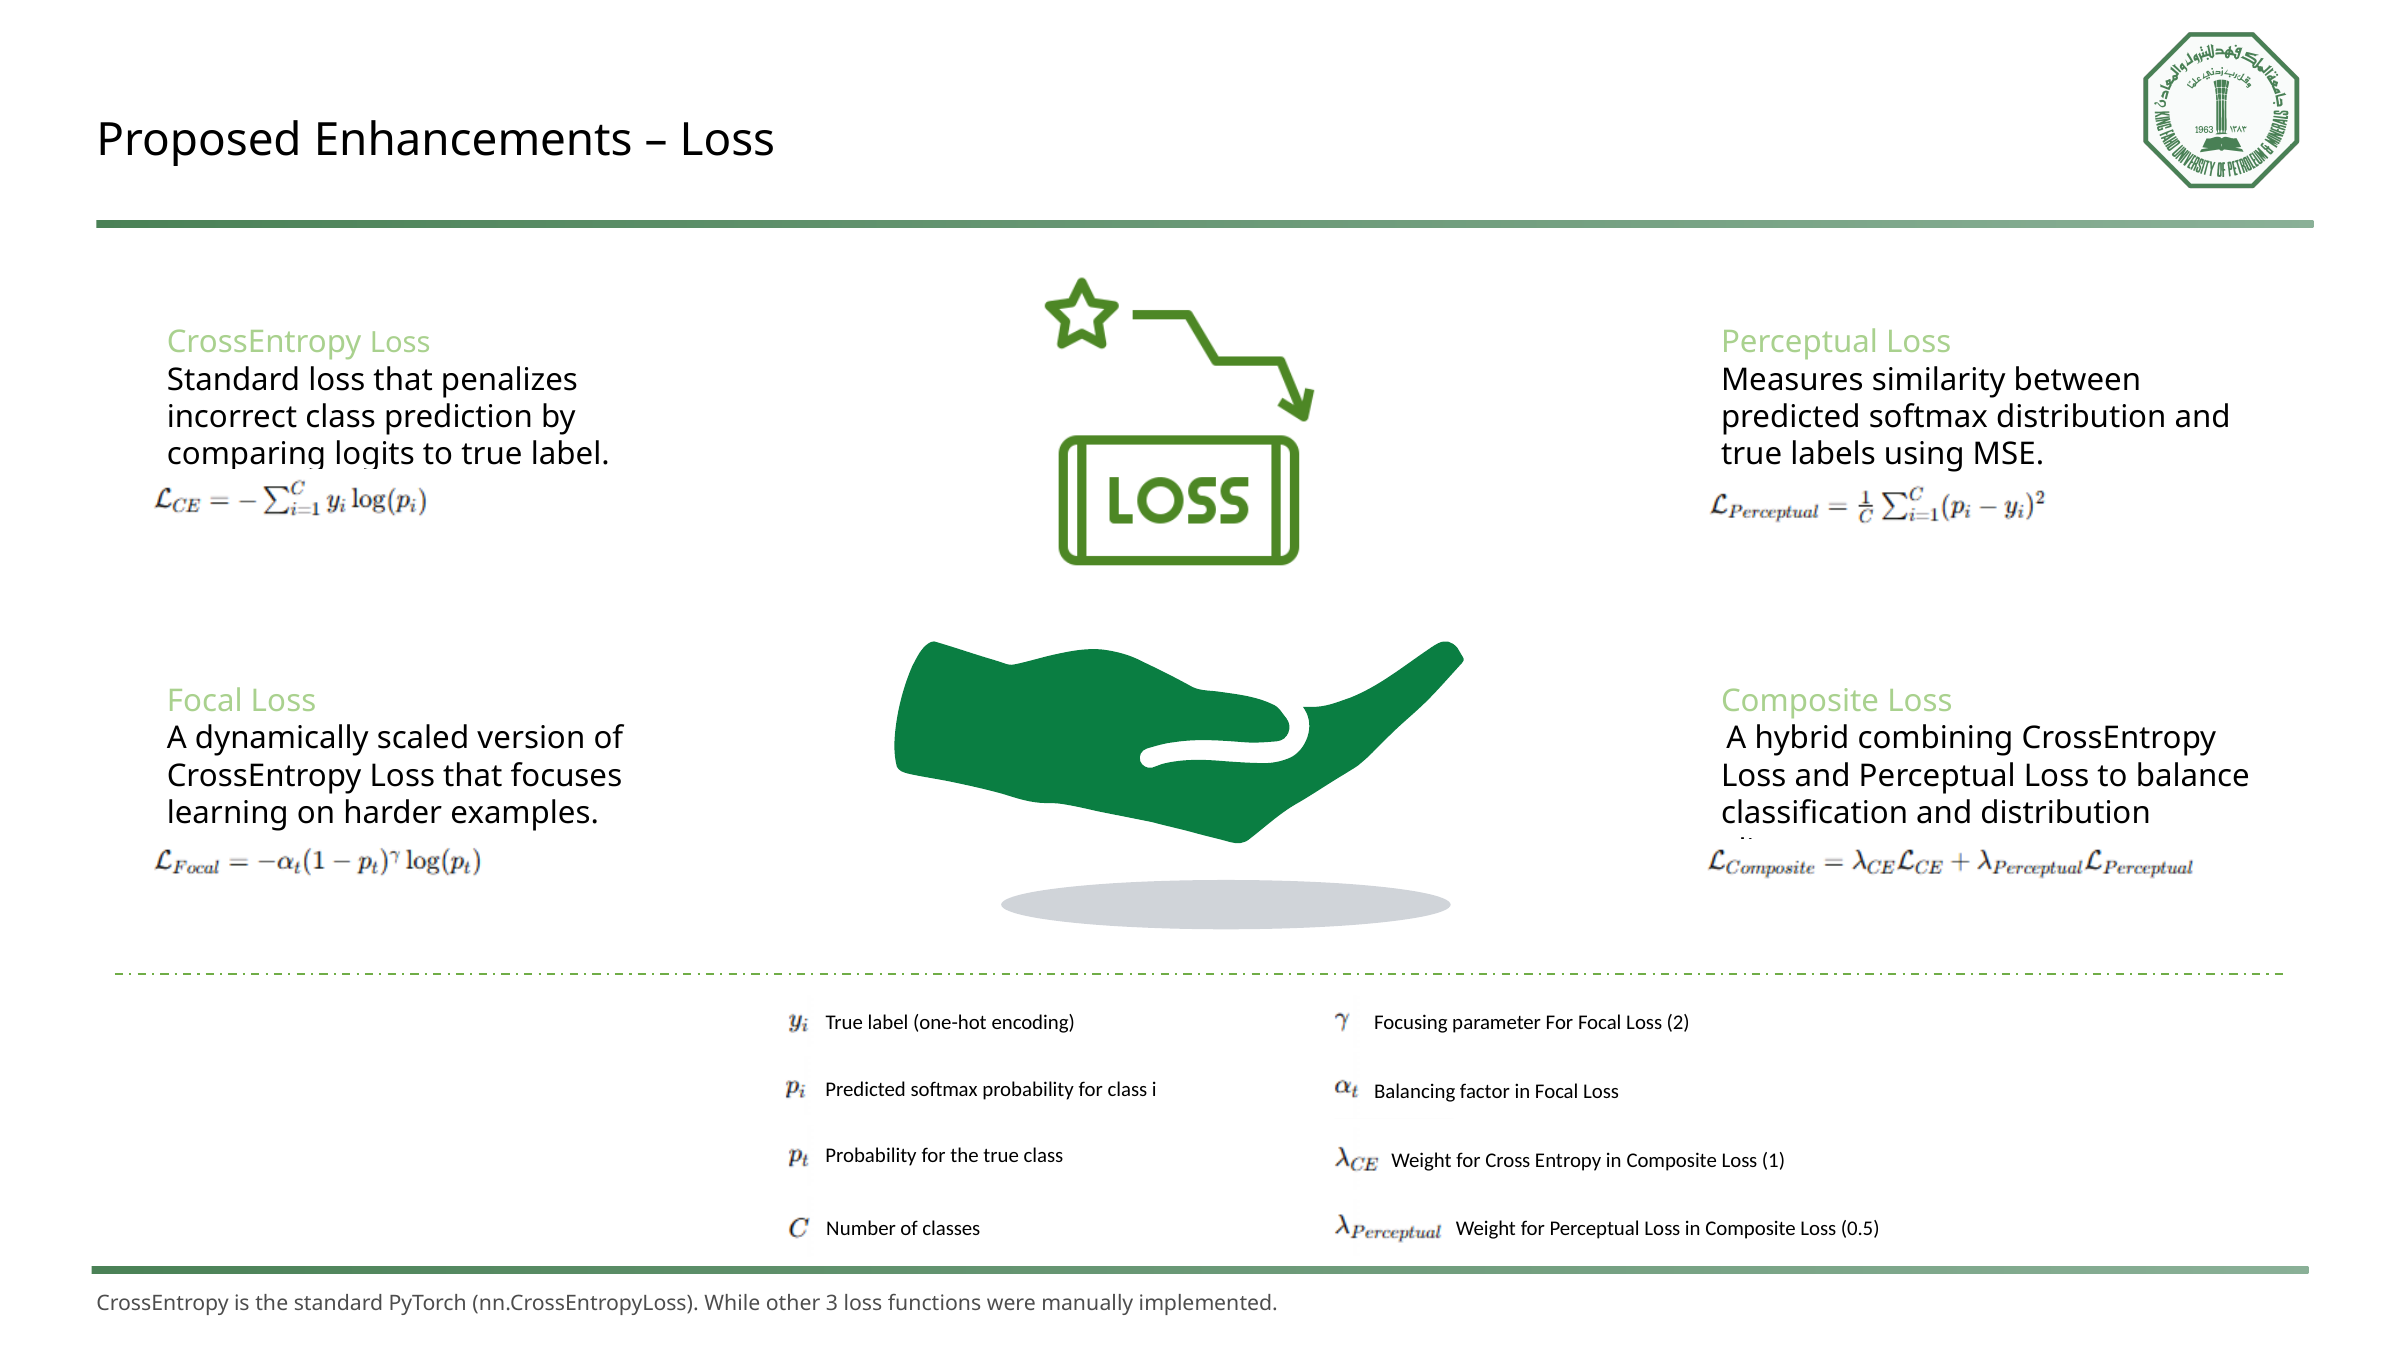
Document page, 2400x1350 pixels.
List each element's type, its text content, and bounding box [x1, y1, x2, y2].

text_box Predicted softmax probability for class i [905, 1067, 1284, 1108]
picture [1326, 995, 1454, 1048]
text_box Focal Loss A dynamically scaled version of CrossEntropy Loss that focuses learning on harder examples. [152, 672, 714, 838]
picture [152, 839, 494, 891]
text_box CrossEntropy is the standard PyTorch (nn.CrossEntropyLoss). While other 3 loss functions were manually implemented. [96, 1283, 2310, 1312]
picture [1707, 480, 2058, 537]
picture [777, 1056, 905, 1115]
picture [1326, 1127, 1454, 1190]
picture [1707, 839, 2202, 893]
text_box Weight for Cross Entropy in Composite Loss (1) [1454, 1138, 1850, 1179]
text_box Number of classes [908, 1206, 1019, 1247]
text_box Weight for Perceptual Loss in Composite Loss (0.5) [1454, 1207, 1914, 1248]
picture [780, 1196, 908, 1257]
text_box Perceptual Loss Measures similarity between predicted softmax distribution and true labels using MSE. [1706, 314, 2268, 479]
text_box Probability for the true class [908, 1134, 1284, 1175]
text_box [1000, 878, 1452, 931]
text_box [894, 641, 1464, 844]
text_box Focusing parameter For Focal Loss (2) [1454, 1001, 1708, 1041]
picture [1326, 1198, 1454, 1257]
text_box [96, 220, 2314, 228]
picture [2132, 28, 2310, 194]
text_box CrossEntropy Loss Standard loss that penalizes incorrect class prediction by comparing logits to true label. [152, 314, 714, 479]
picture [1326, 1052, 1454, 1119]
text_box [91, 1266, 2309, 1274]
text_box True label (one-hot encoding) [908, 1001, 1148, 1041]
picture [780, 1125, 908, 1186]
text_box Proposed Enhancements – Loss [96, 79, 2054, 194]
picture [1031, 273, 1327, 570]
text_box Balancing factor in Focal Loss [1454, 1069, 1832, 1110]
picture [780, 994, 908, 1047]
text_box Composite Loss A hybrid combining CrossEntropy Loss and Perceptual Loss to balance classification and distribution alignment. [1706, 672, 2268, 875]
picture [152, 469, 440, 533]
